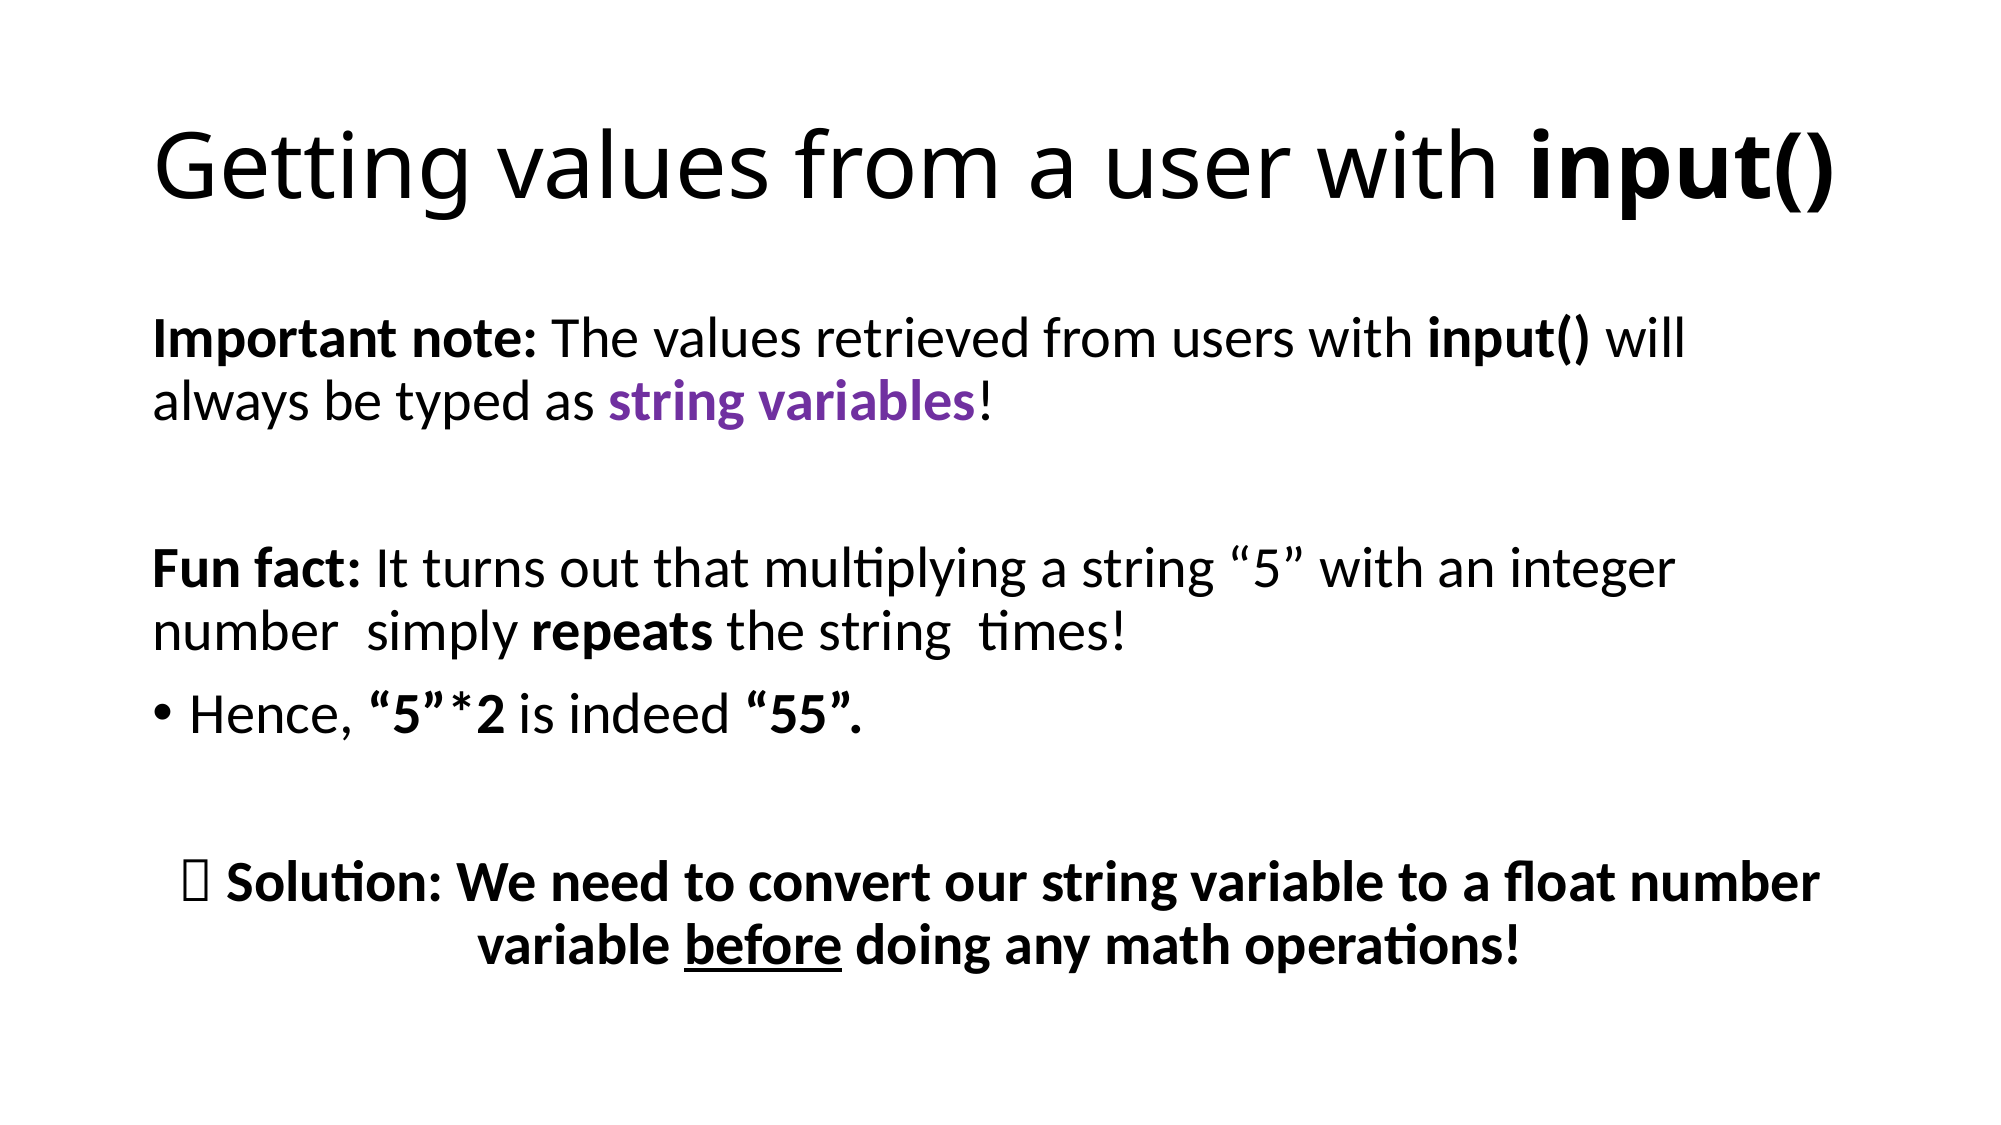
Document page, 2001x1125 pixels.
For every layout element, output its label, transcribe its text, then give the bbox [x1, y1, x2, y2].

title Getting values from a user with input() [137, 59, 1863, 278]
